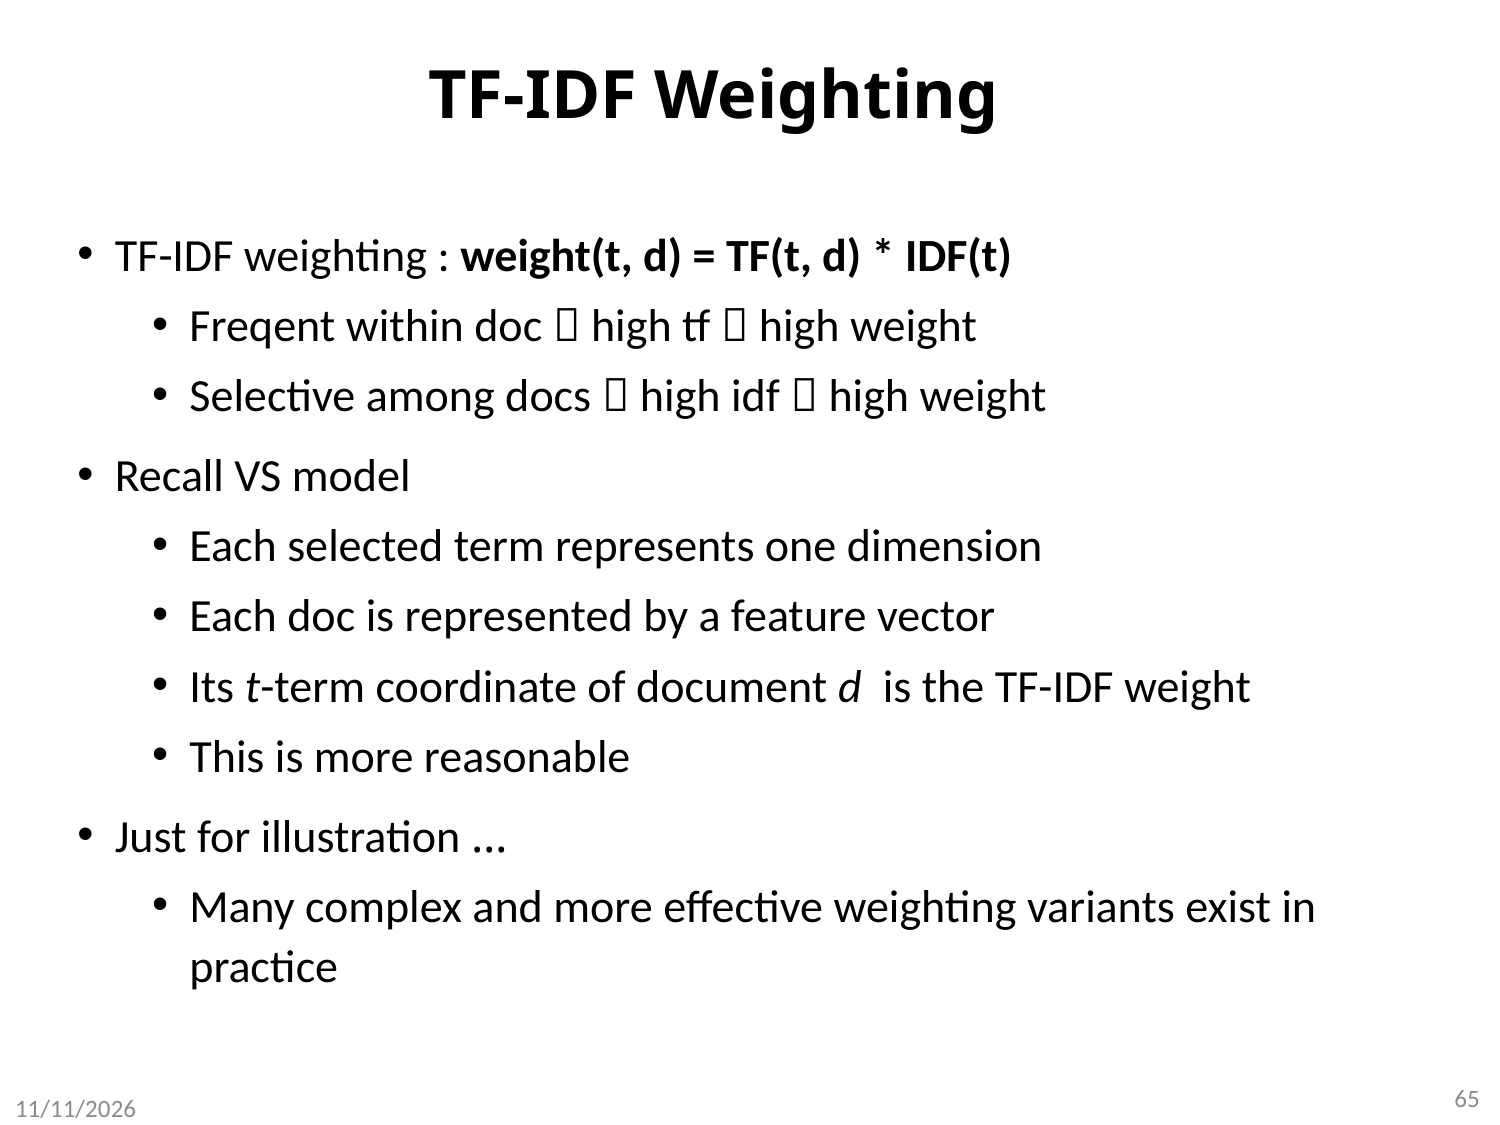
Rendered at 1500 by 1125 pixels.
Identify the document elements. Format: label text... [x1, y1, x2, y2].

title TF-IDF Weighting [66, 40, 1361, 154]
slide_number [0, 1089, 338, 1125]
slide_number 65 [1157, 1080, 1495, 1116]
list TF-IDF weighting : weight(t, d) = TF(t, d) * IDF(t) Freqent within doc  high tf  high weight Selective among docs  high idf  high weight Recall VS model Each selected term represents one dimension Each doc is represented by a feature vector Its t-term coordinate of document d is the TF-IDF weight This is more reasonable Just for illustration … Many complex and more effective weighting variants exist in practice [62, 212, 1438, 1000]
